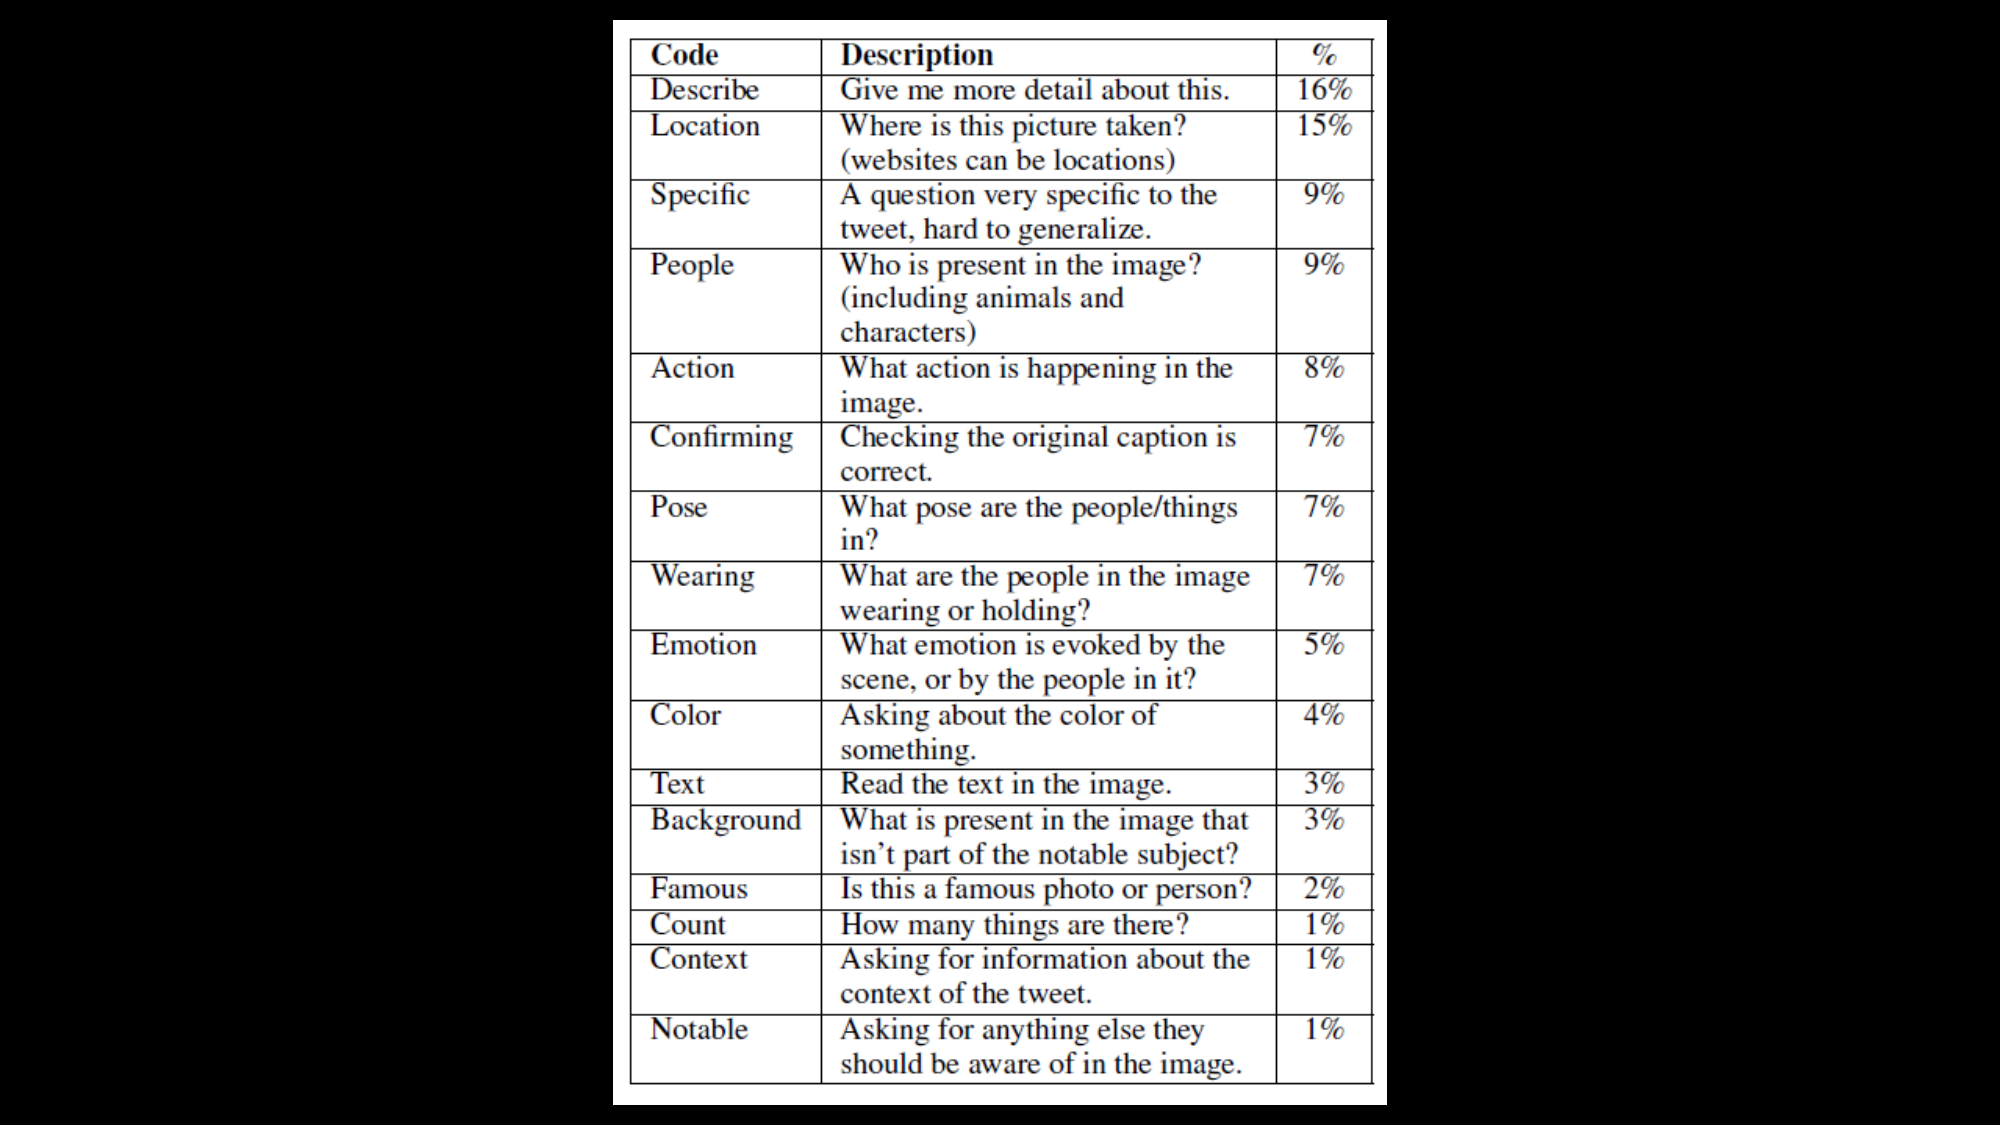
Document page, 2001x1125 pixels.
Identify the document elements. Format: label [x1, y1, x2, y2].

picture [613, 20, 1387, 1105]
